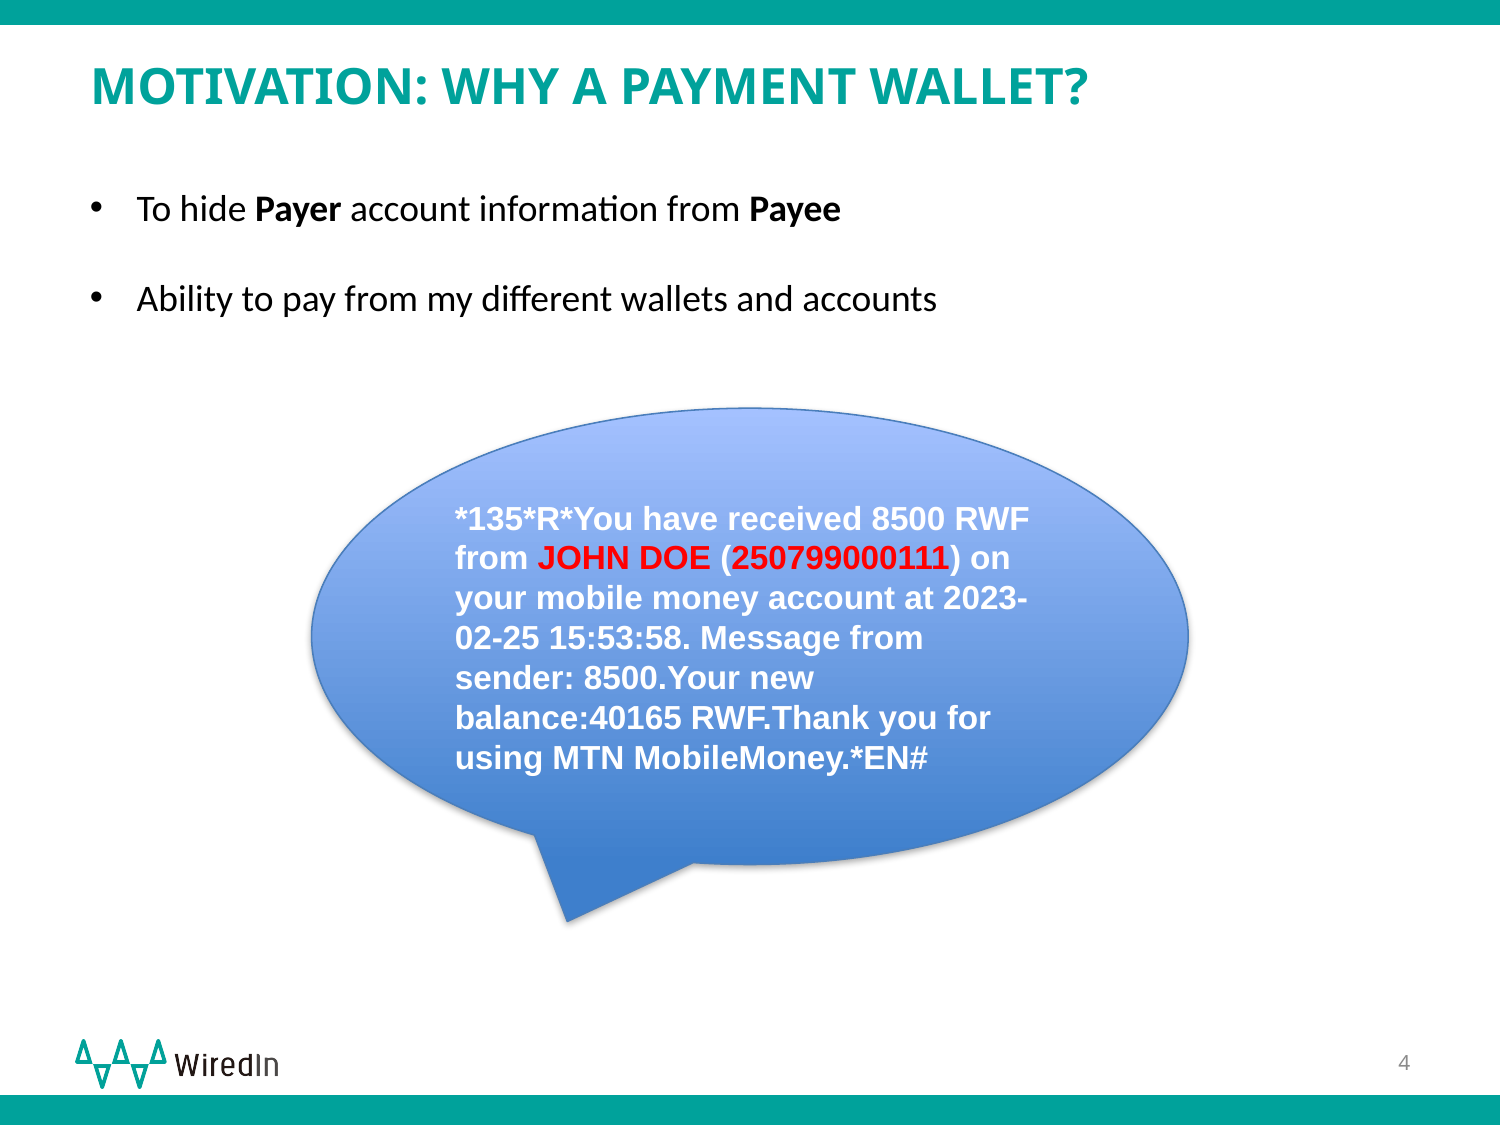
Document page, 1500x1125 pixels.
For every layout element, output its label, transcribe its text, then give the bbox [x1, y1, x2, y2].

text_box To hide Payer account information from Payee Ability to pay from my different wallets and accounts [74, 176, 1425, 327]
text_box *135*R*You have received 8500 RWF from JOHN DOE (250799000111) on your mobile money account at 2023-02-25 15:53:58. Message from sender: 8500.Your new balance:40165 RWF.Thank you for using MTN MobileMoney.*EN# [310, 407, 1189, 923]
title MOTIVATION: WHY A PAYMENT WALLET? [75, 45, 1425, 125]
picture [75, 1039, 278, 1089]
slide_number 4 [1074, 1039, 1425, 1089]
